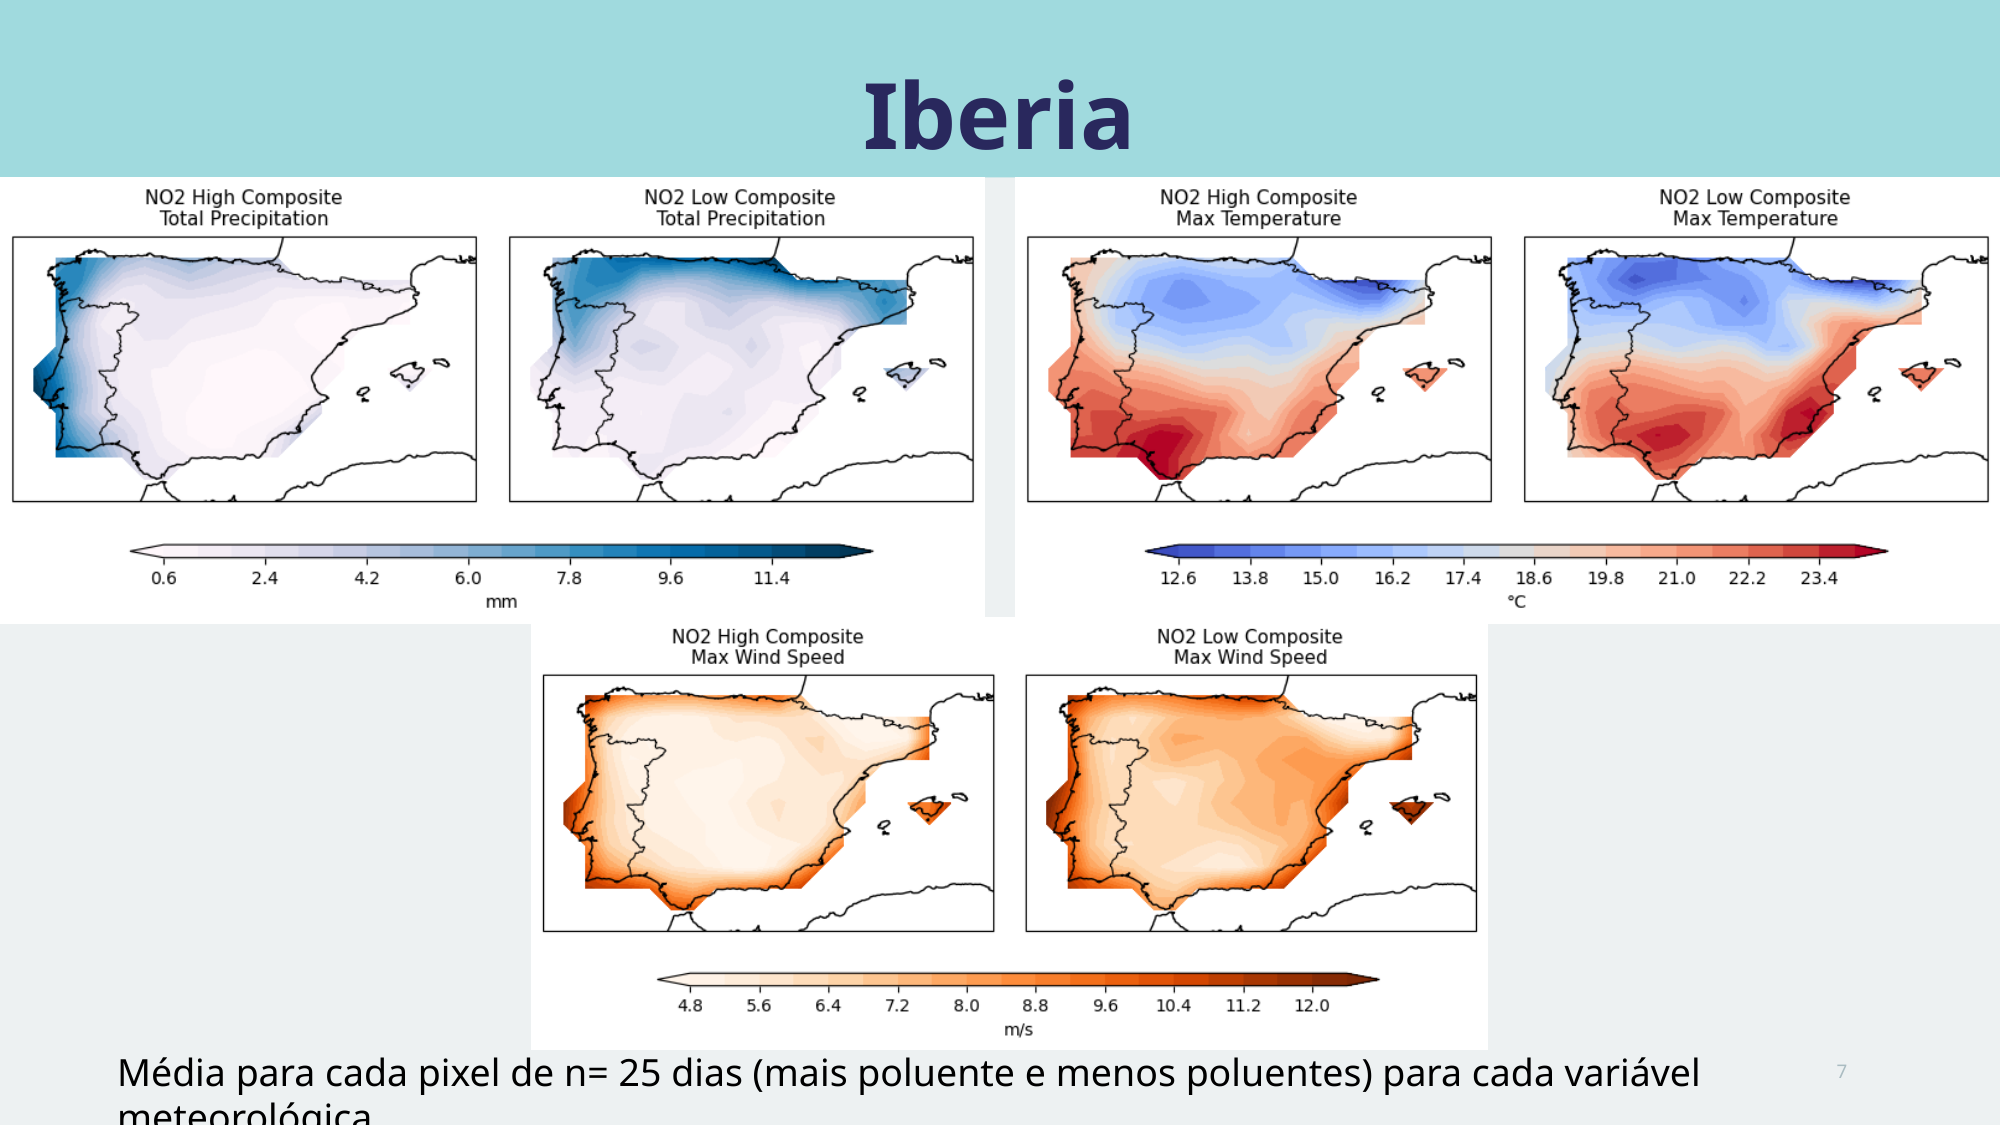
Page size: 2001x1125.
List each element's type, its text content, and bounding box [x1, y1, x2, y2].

text_box Média para cada pixel de n= 25 dias (mais poluente e menos poluentes) para cada variável meteorológica [102, 1041, 1821, 1125]
picture [0, 177, 2000, 1050]
slide_number 7 [1821, 1042, 1863, 1103]
title Iberia [399, 42, 1601, 178]
